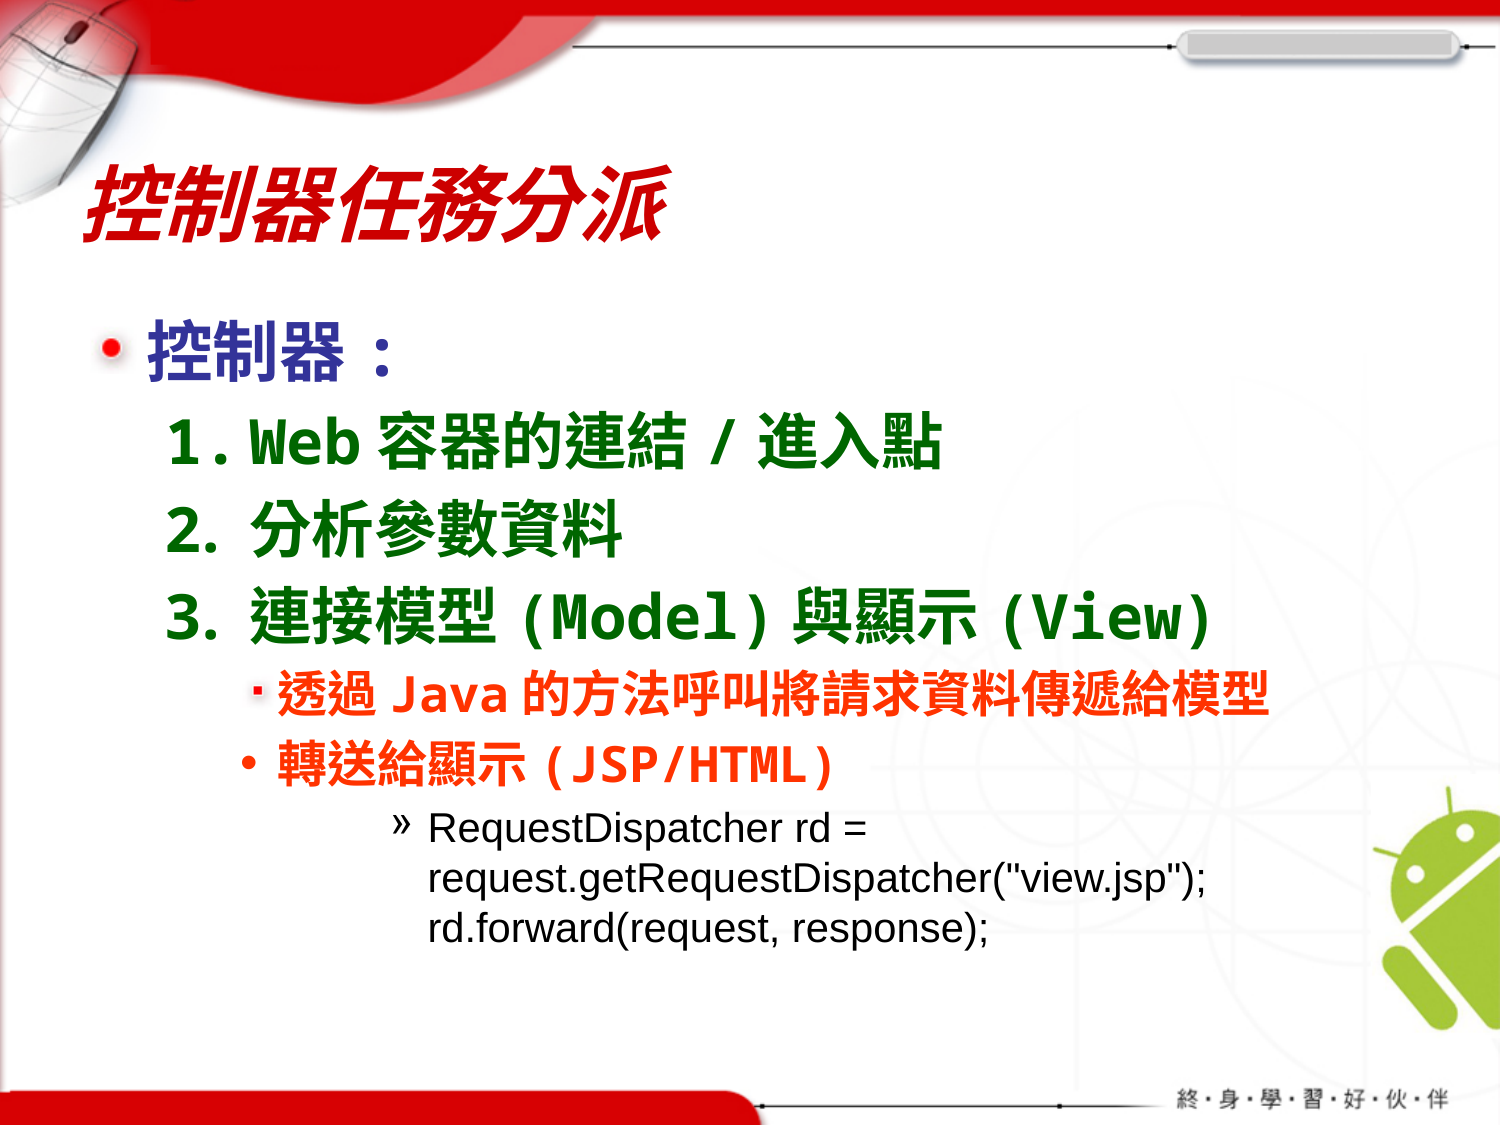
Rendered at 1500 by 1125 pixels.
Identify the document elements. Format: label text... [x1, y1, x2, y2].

list 控制器: Web容器的連結/進入點 分析參數資料 連接模型(Model)與顯示(View) 透過Java的方法呼叫將請求資料傳遞給模型 轉送給顯示(JSP/HTML) RequestDispatcher rd = request.getRequestDispatcher("view.jsp"); rd.forward(request, response); [75, 302, 1425, 1005]
title 控制器任務分派 [64, 136, 1416, 268]
picture [0, 0, 1500, 1125]
